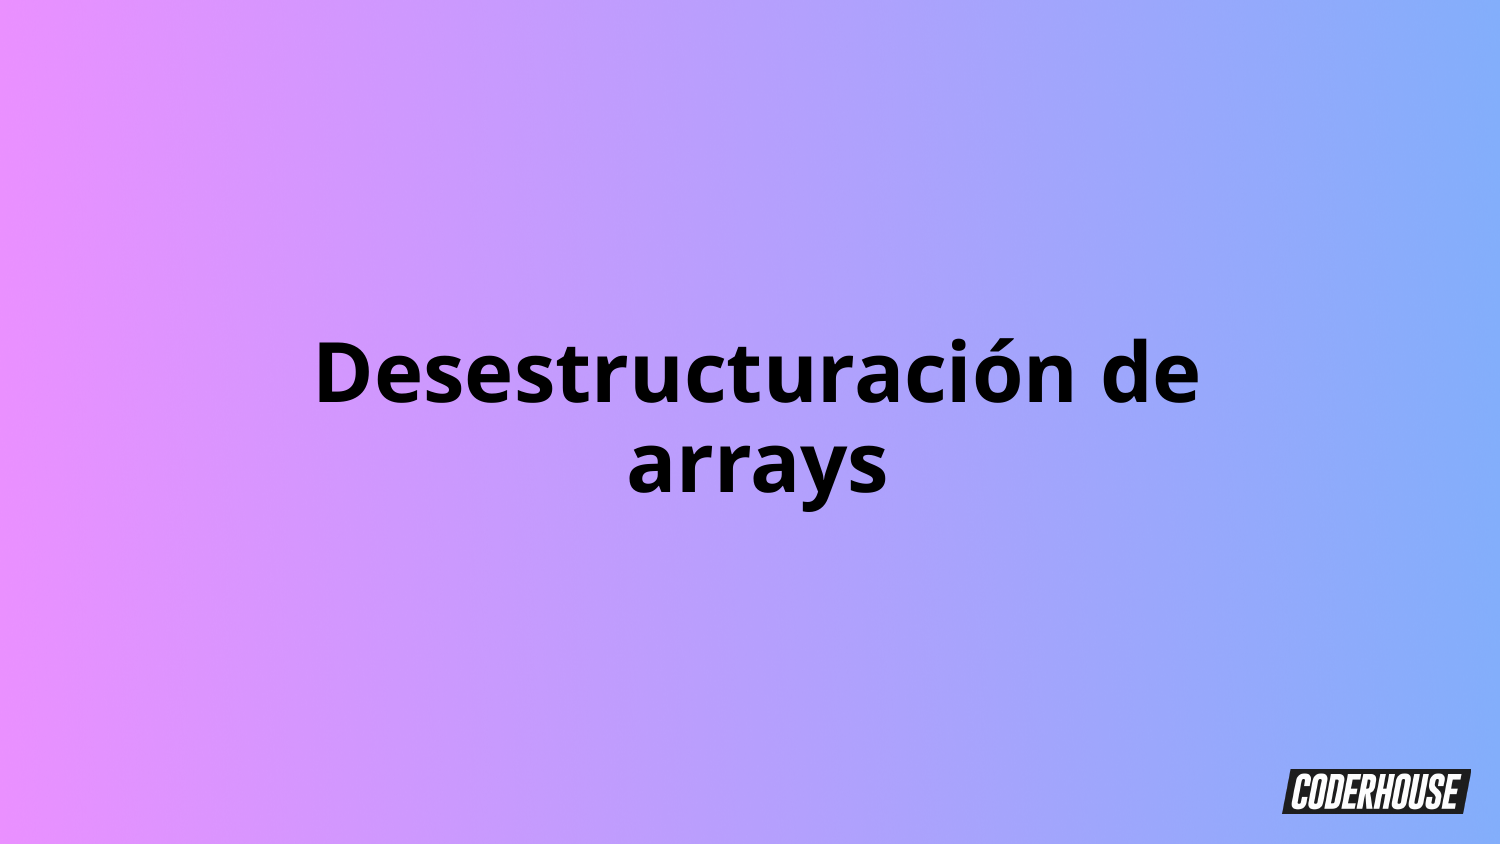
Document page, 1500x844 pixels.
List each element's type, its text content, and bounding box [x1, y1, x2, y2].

text_box Desestructuración de arrays [247, 315, 1269, 526]
picture [0, 0, 1500, 844]
